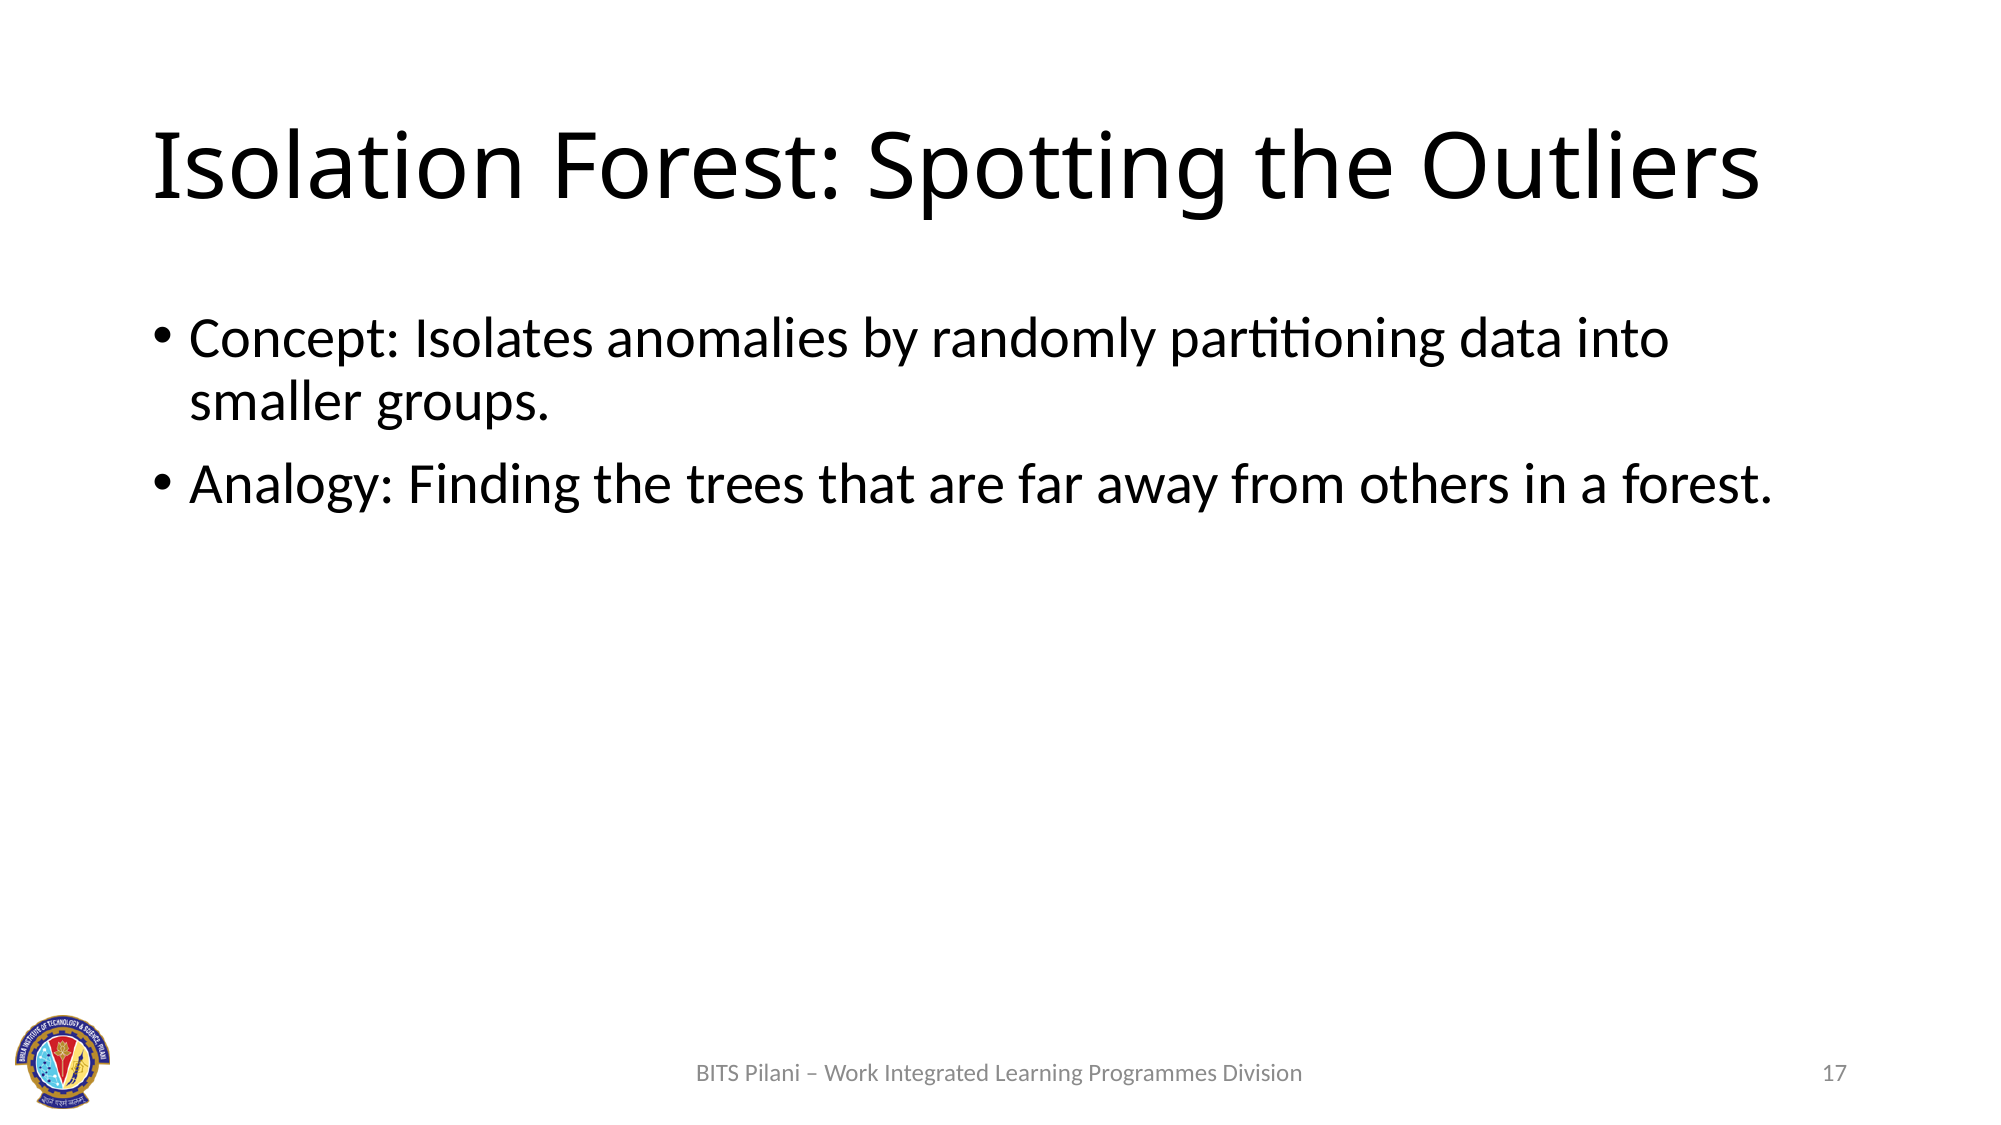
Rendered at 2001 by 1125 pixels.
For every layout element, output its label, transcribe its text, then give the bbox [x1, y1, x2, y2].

title Isolation Forest: Spotting the Outliers [137, 59, 1863, 278]
picture [15, 1015, 110, 1109]
list Concept: Isolates anomalies by randomly partitioning data into smaller groups. Analogy: Finding the trees that are far away from others in a forest. [137, 299, 1863, 1014]
